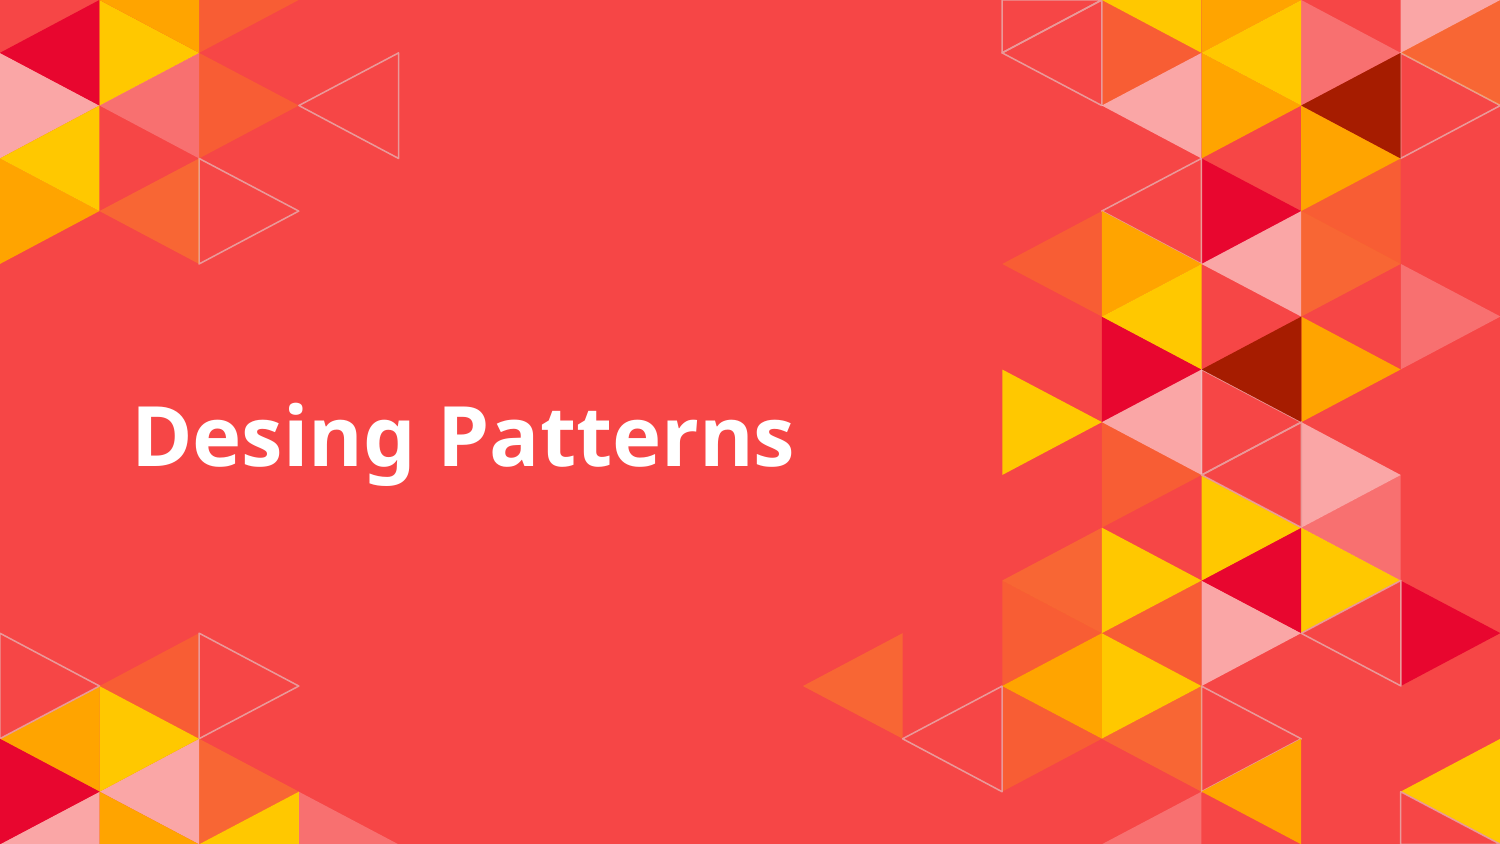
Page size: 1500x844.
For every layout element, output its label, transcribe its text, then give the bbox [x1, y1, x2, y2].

title Desing Patterns [116, 337, 980, 528]
